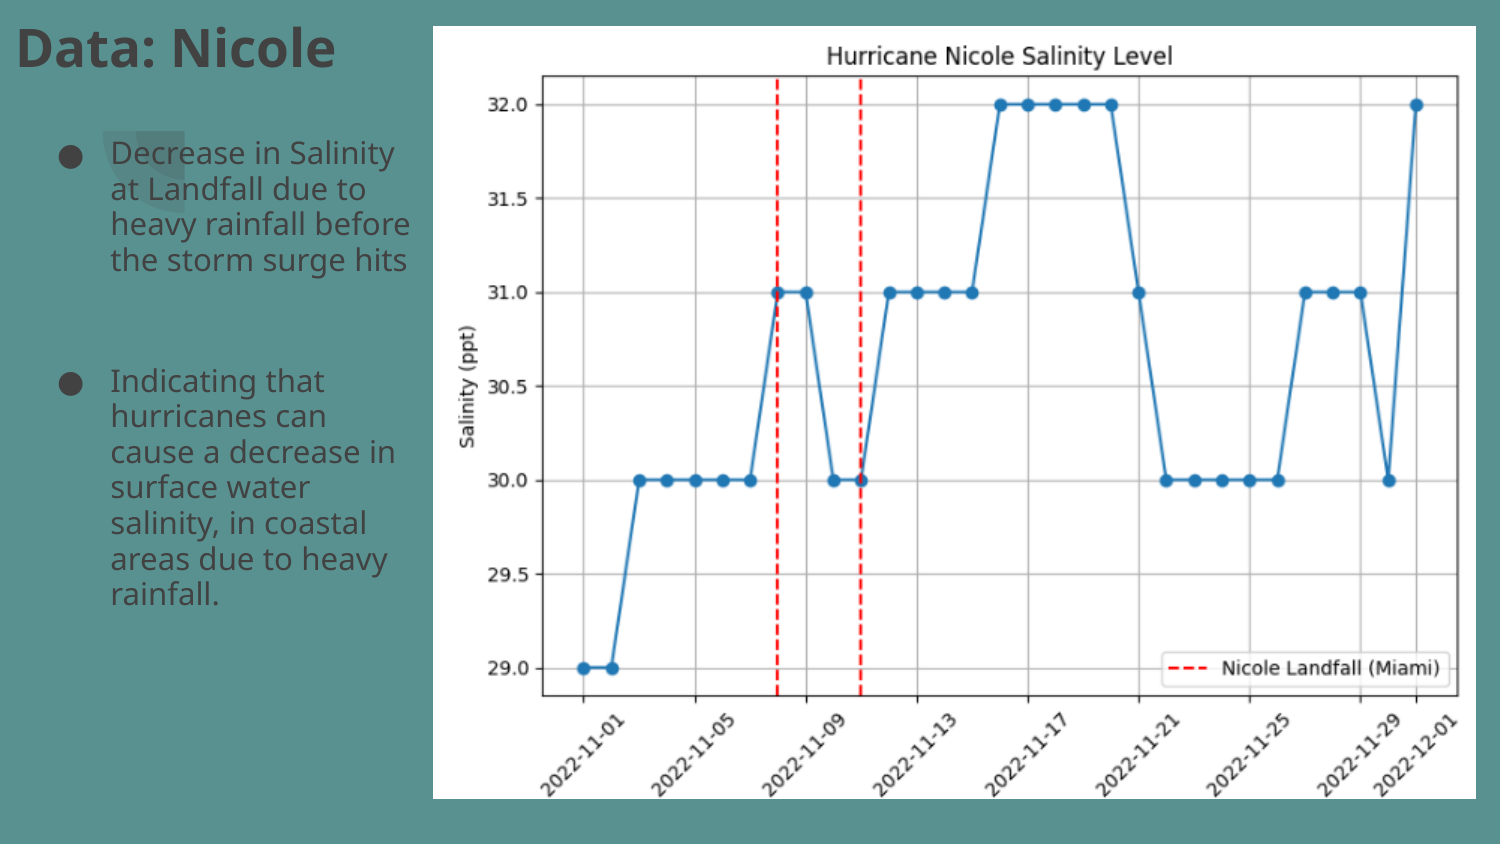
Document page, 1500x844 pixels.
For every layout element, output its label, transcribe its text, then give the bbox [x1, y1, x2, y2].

list Decrease in Salinity at Landfall due to heavy rainfall before the storm surge hits Indicating that hurricanes can cause a decrease in surface water salinity, in coastal areas due to heavy rainfall. [20, 121, 428, 781]
picture [433, 26, 1476, 799]
title Data: Nicole [0, 0, 1398, 94]
